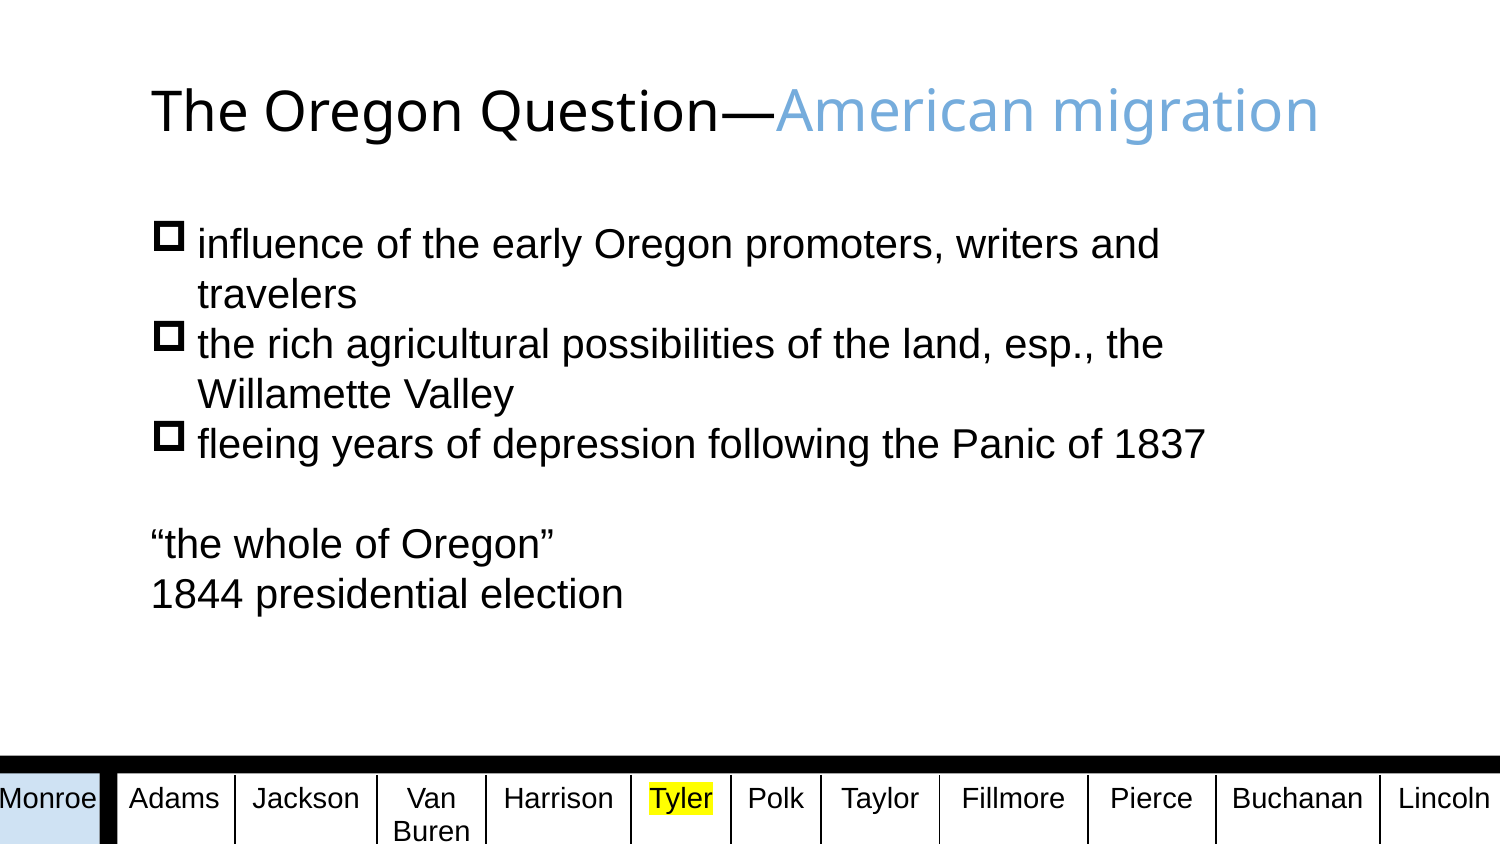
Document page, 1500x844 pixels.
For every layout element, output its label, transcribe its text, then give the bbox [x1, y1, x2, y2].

title The Oregon Question—American migration [135, 88, 1383, 128]
table_header Adams [115, 775, 234, 844]
table_header Pierce [1089, 775, 1215, 844]
table_header Taylor [822, 775, 939, 844]
table_header Polk [732, 775, 820, 844]
text_box influence of the early Oregon promoters, writers and travelers the rich agricultural possibilities of the land, esp., the Willamette Valley fleeing years of depression following the Panic of 1837 “the whole of Oregon” 1844 presidential election [135, 209, 1234, 625]
table_header Jackson [236, 775, 376, 844]
table_header Buchanan [1217, 775, 1379, 844]
table_header Monroe [0, 775, 113, 844]
table_header Harrison [487, 775, 630, 844]
table_header Tyler [632, 775, 730, 844]
table_header Lincoln [1381, 775, 1500, 844]
table_header Fillmore [940, 775, 1087, 844]
table_header Van Buren [378, 775, 485, 844]
